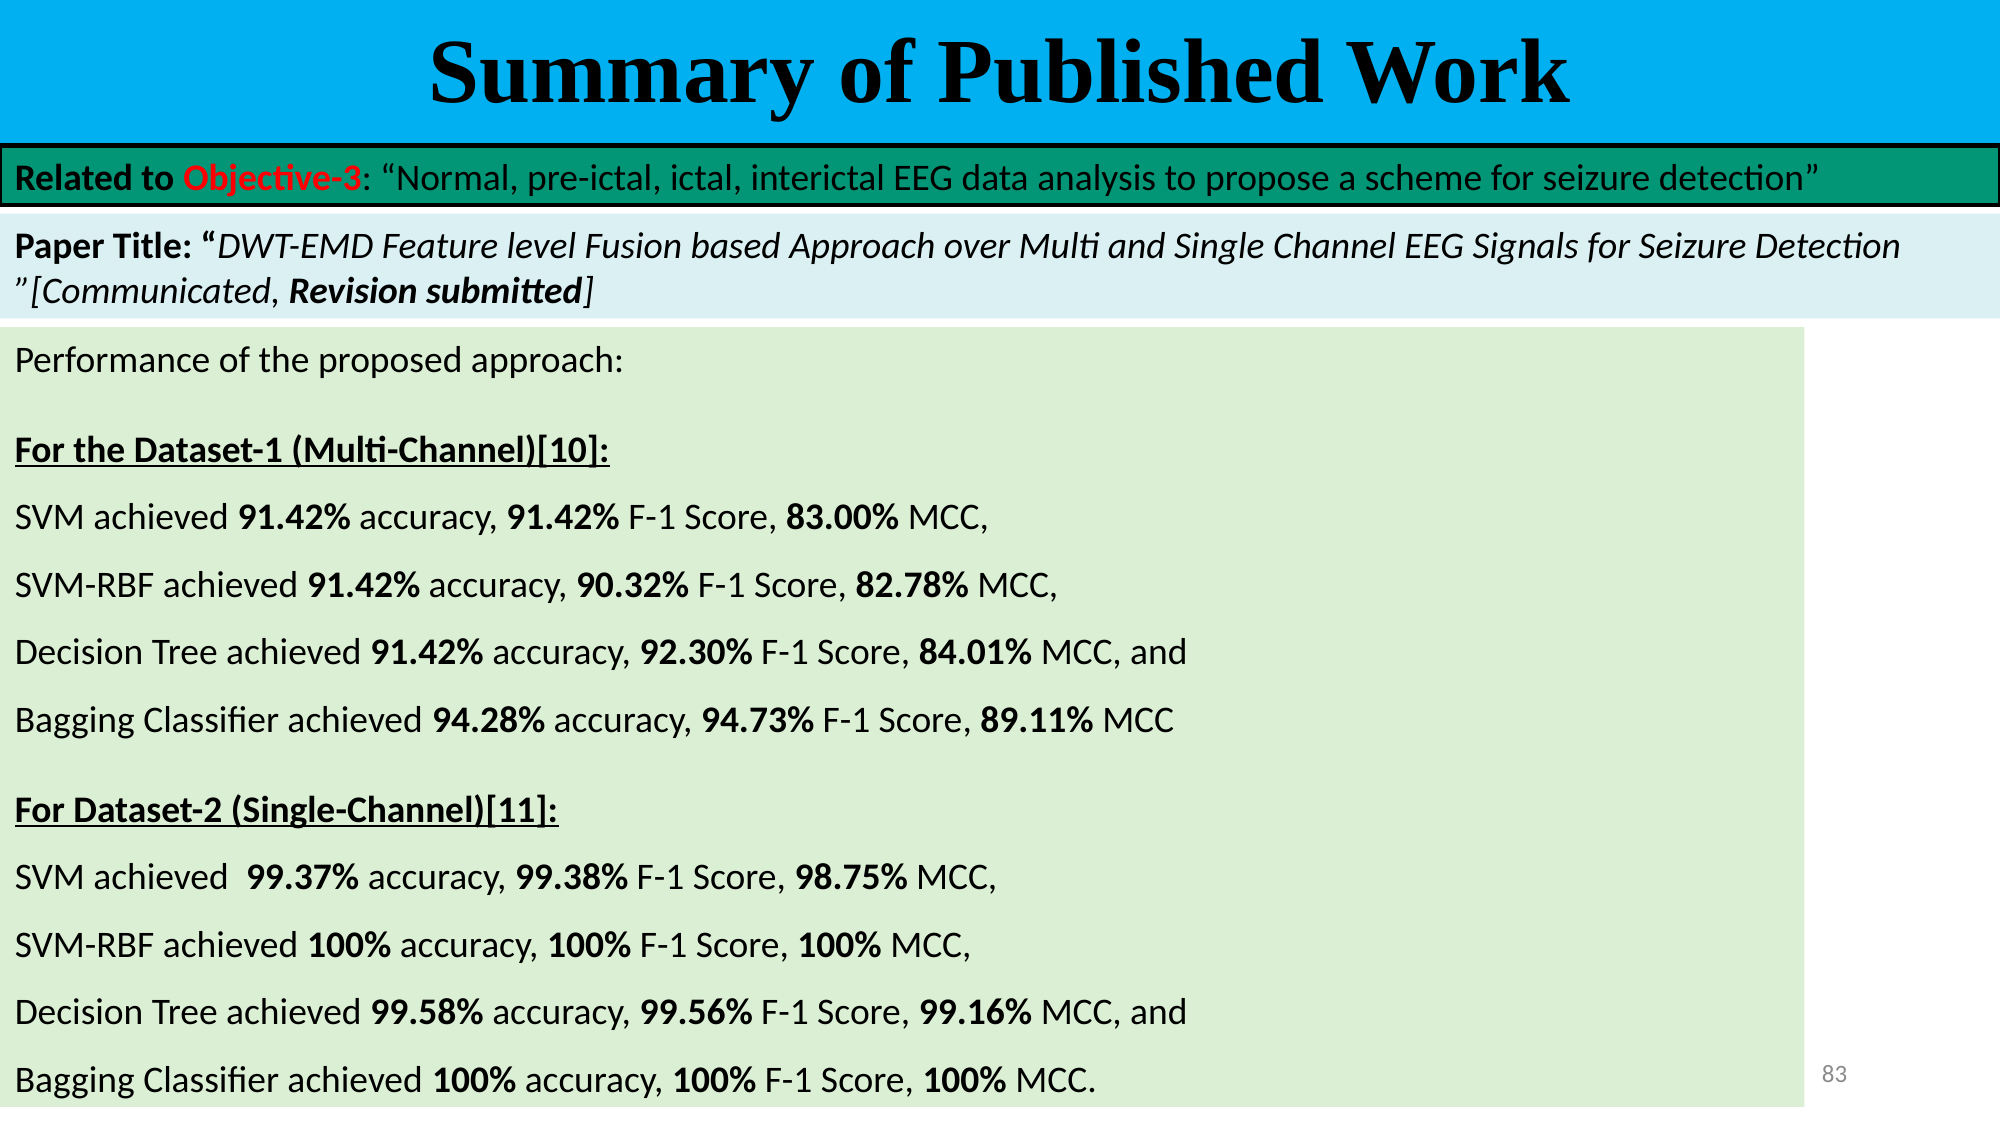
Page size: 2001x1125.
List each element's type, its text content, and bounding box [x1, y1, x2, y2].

slide_number 83 [1805, 1042, 1863, 1103]
text_box Related to Objective-3: “Normal, pre-ictal, ictal, interictal EEG data analysis to propose a scheme for seizure detection” [0, 145, 2000, 206]
text_box Performance of the proposed approach: For the Dataset-1 (Multi-Channel)[10]: SVM achieved 91.42% accuracy, 91.42% F-1 Score, 83.00% MCC, SVM-RBF achieved 91.42% accuracy, 90.32% F-1 Score, 82.78% MCC, Decision Tree achieved 91.42% accuracy, 92.30% F-1 Score, 84.01% MCC, and Bagging Classifier achieved 94.28% accuracy, 94.73% F-1 Score, 89.11% MCC For Dataset-2 (Single-Channel)[11]: SVM achieved 99.37% accuracy, 99.38% F-1 Score, 98.75% MCC, SVM-RBF achieved 100% accuracy, 100% F-1 Score, 100% MCC, Decision Tree achieved 99.58% accuracy, 99.56% F-1 Score, 99.16% MCC, and Bagging Classifier achieved 100% accuracy, 100% F-1 Score, 100% MCC. [0, 327, 1805, 1107]
title Summary of Published Work [0, 0, 2000, 145]
text_box Paper Title: “DWT-EMD Feature level Fusion based Approach over Multi and Single Channel EEG Signals for Seizure Detection ”[Communicated, Revision submitted] [0, 213, 2000, 319]
